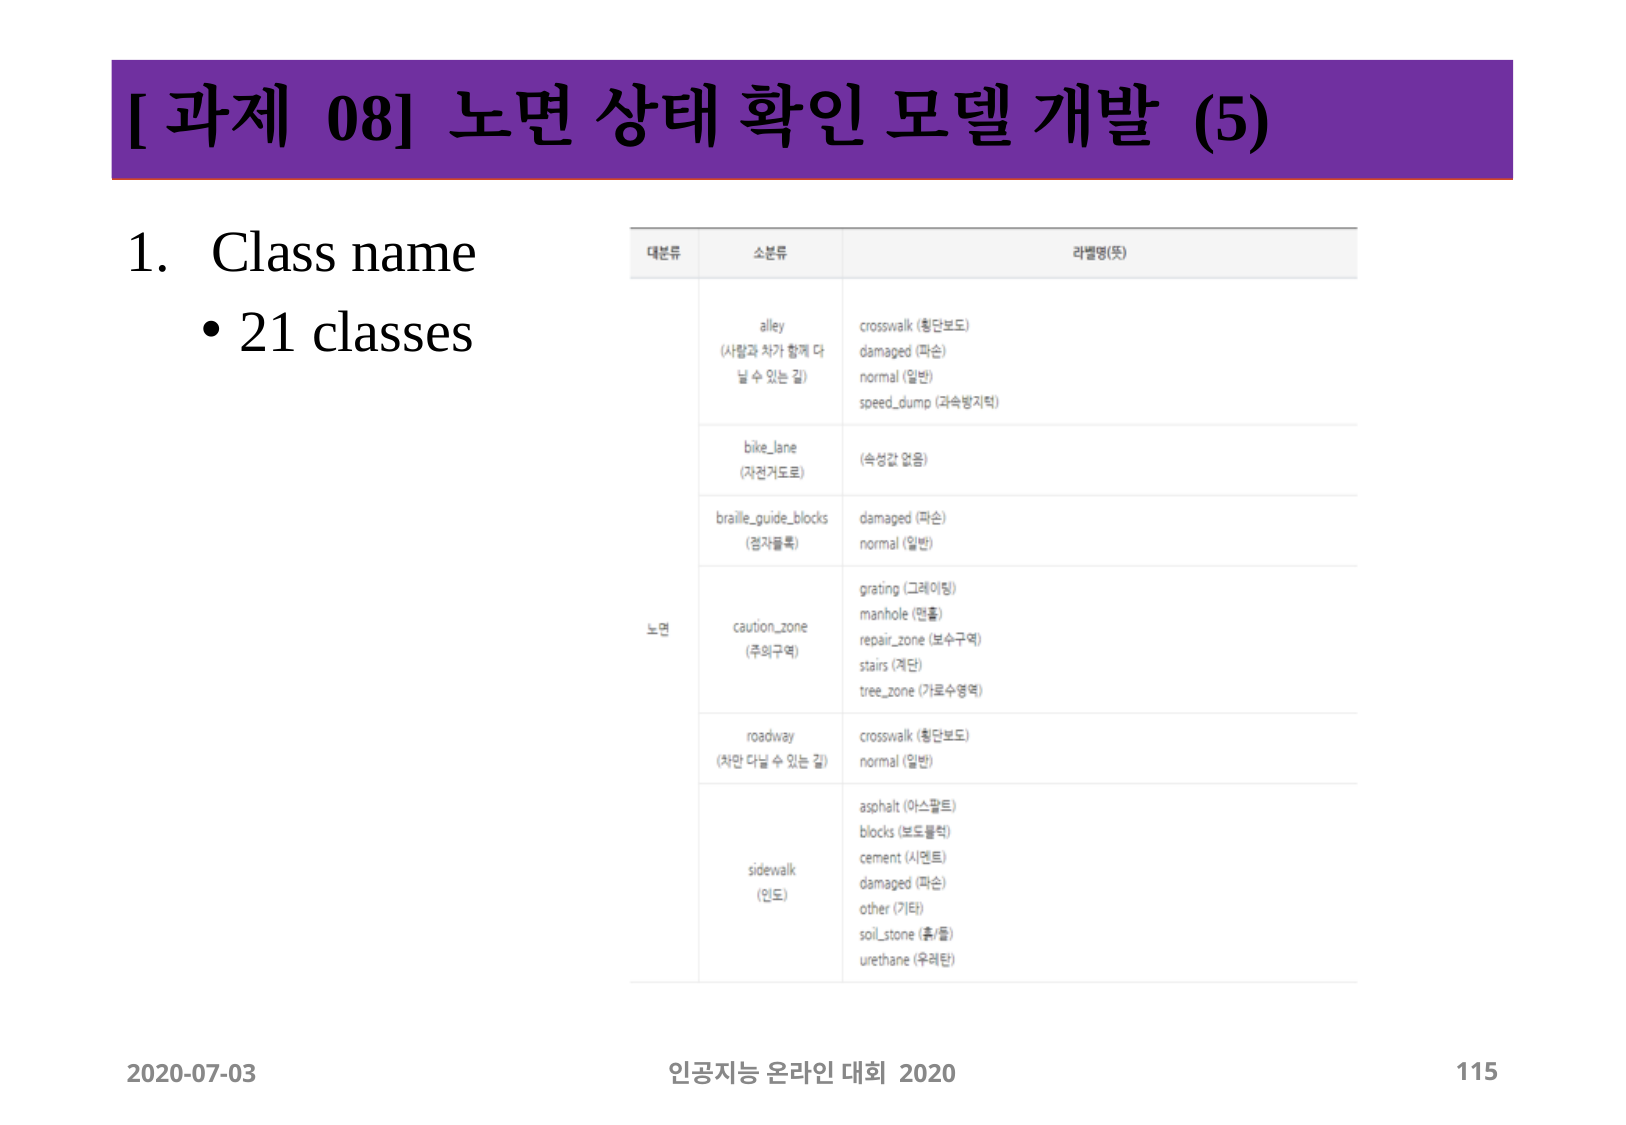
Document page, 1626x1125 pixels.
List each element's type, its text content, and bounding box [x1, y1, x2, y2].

list Class name 21 classes [111, 205, 1514, 410]
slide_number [111, 1042, 303, 1103]
footer 인공지능 온라인 대회 2020 [538, 1042, 1087, 1103]
picture [627, 225, 1362, 988]
title [과제 08] 노면 상태 확인 모델 개발 (5) [111, 59, 1514, 179]
slide_number ‹#› [1433, 1042, 1514, 1103]
